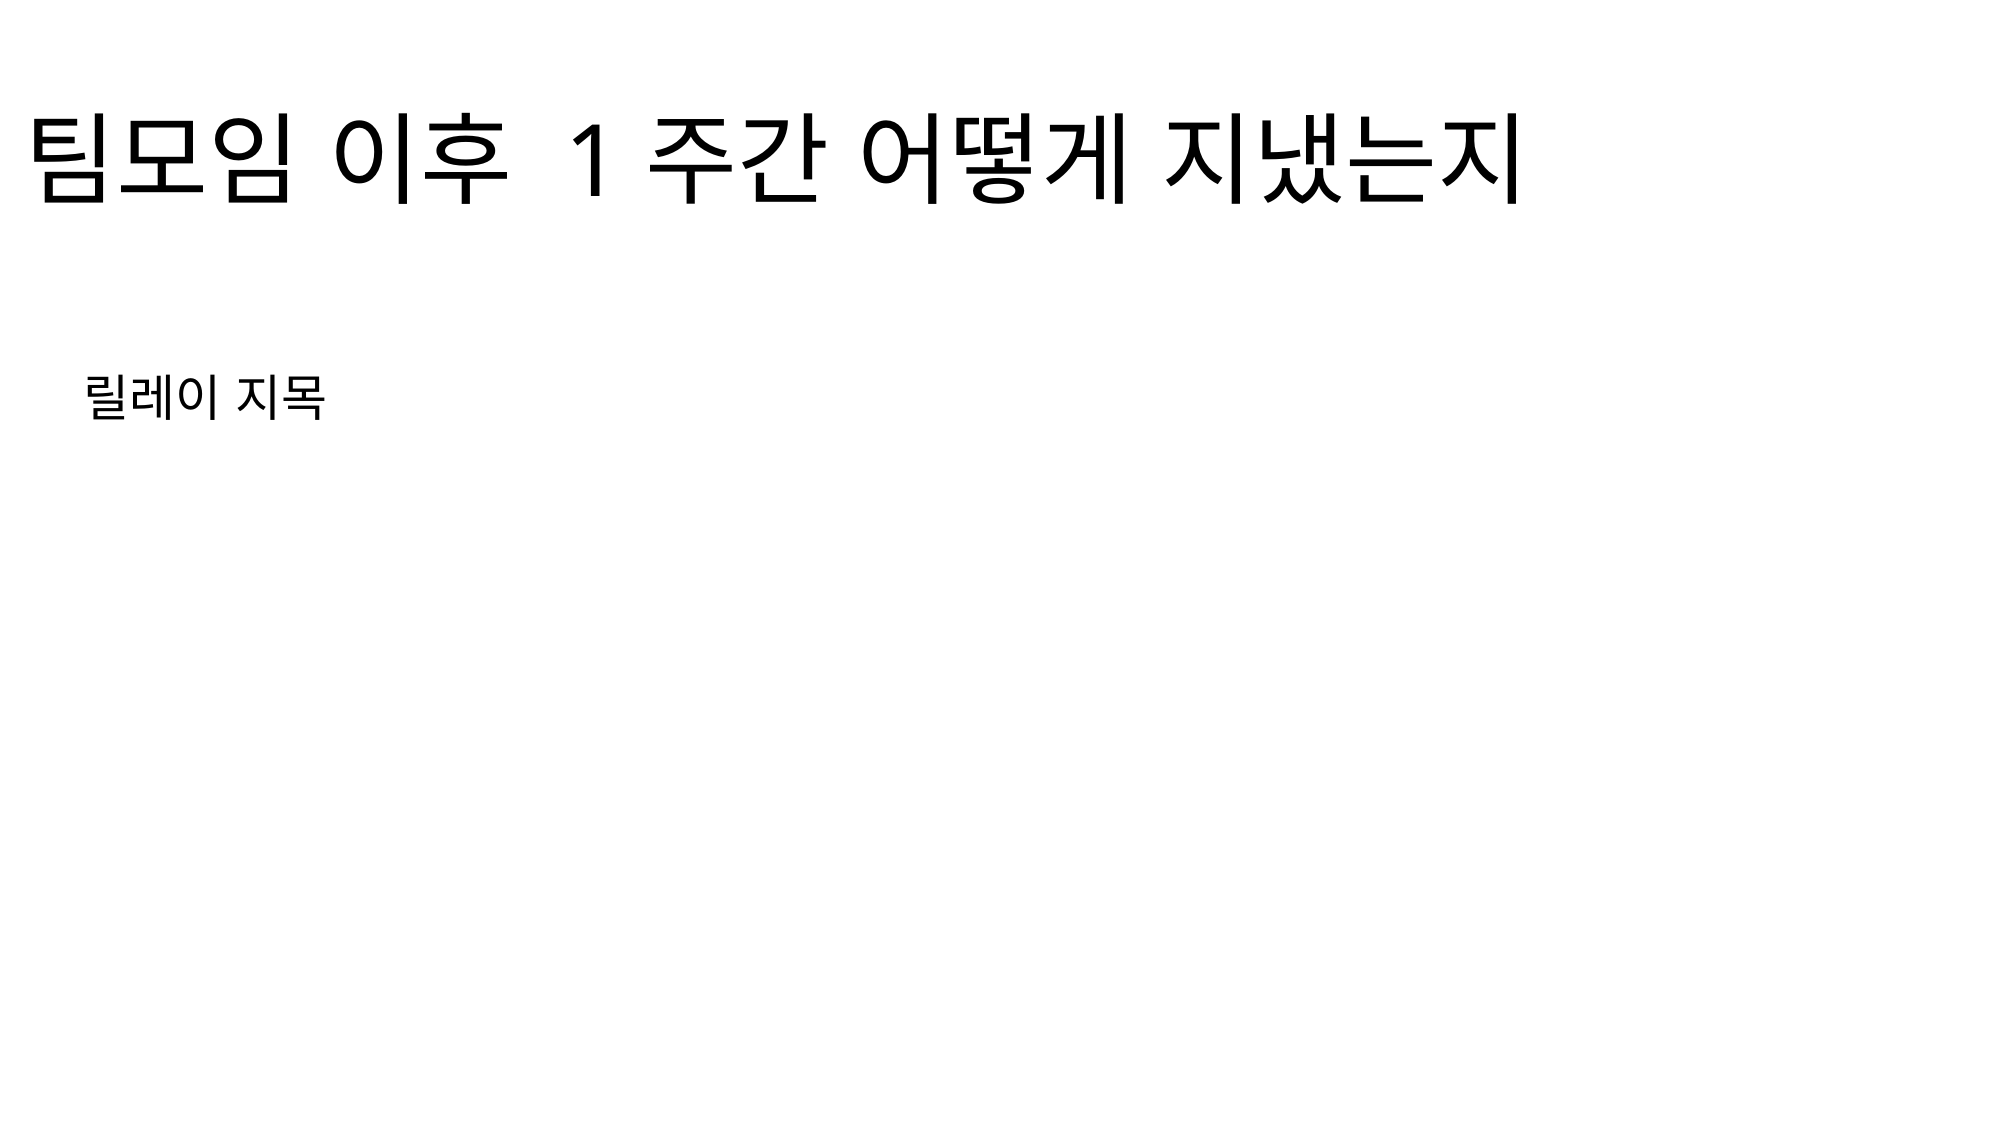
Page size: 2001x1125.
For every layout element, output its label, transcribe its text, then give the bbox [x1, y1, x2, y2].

text_box 릴레이 지목 [69, 328, 810, 434]
text_box 팀모임 이후 1주간 어떻게 지냈는지 [9, 88, 1545, 224]
